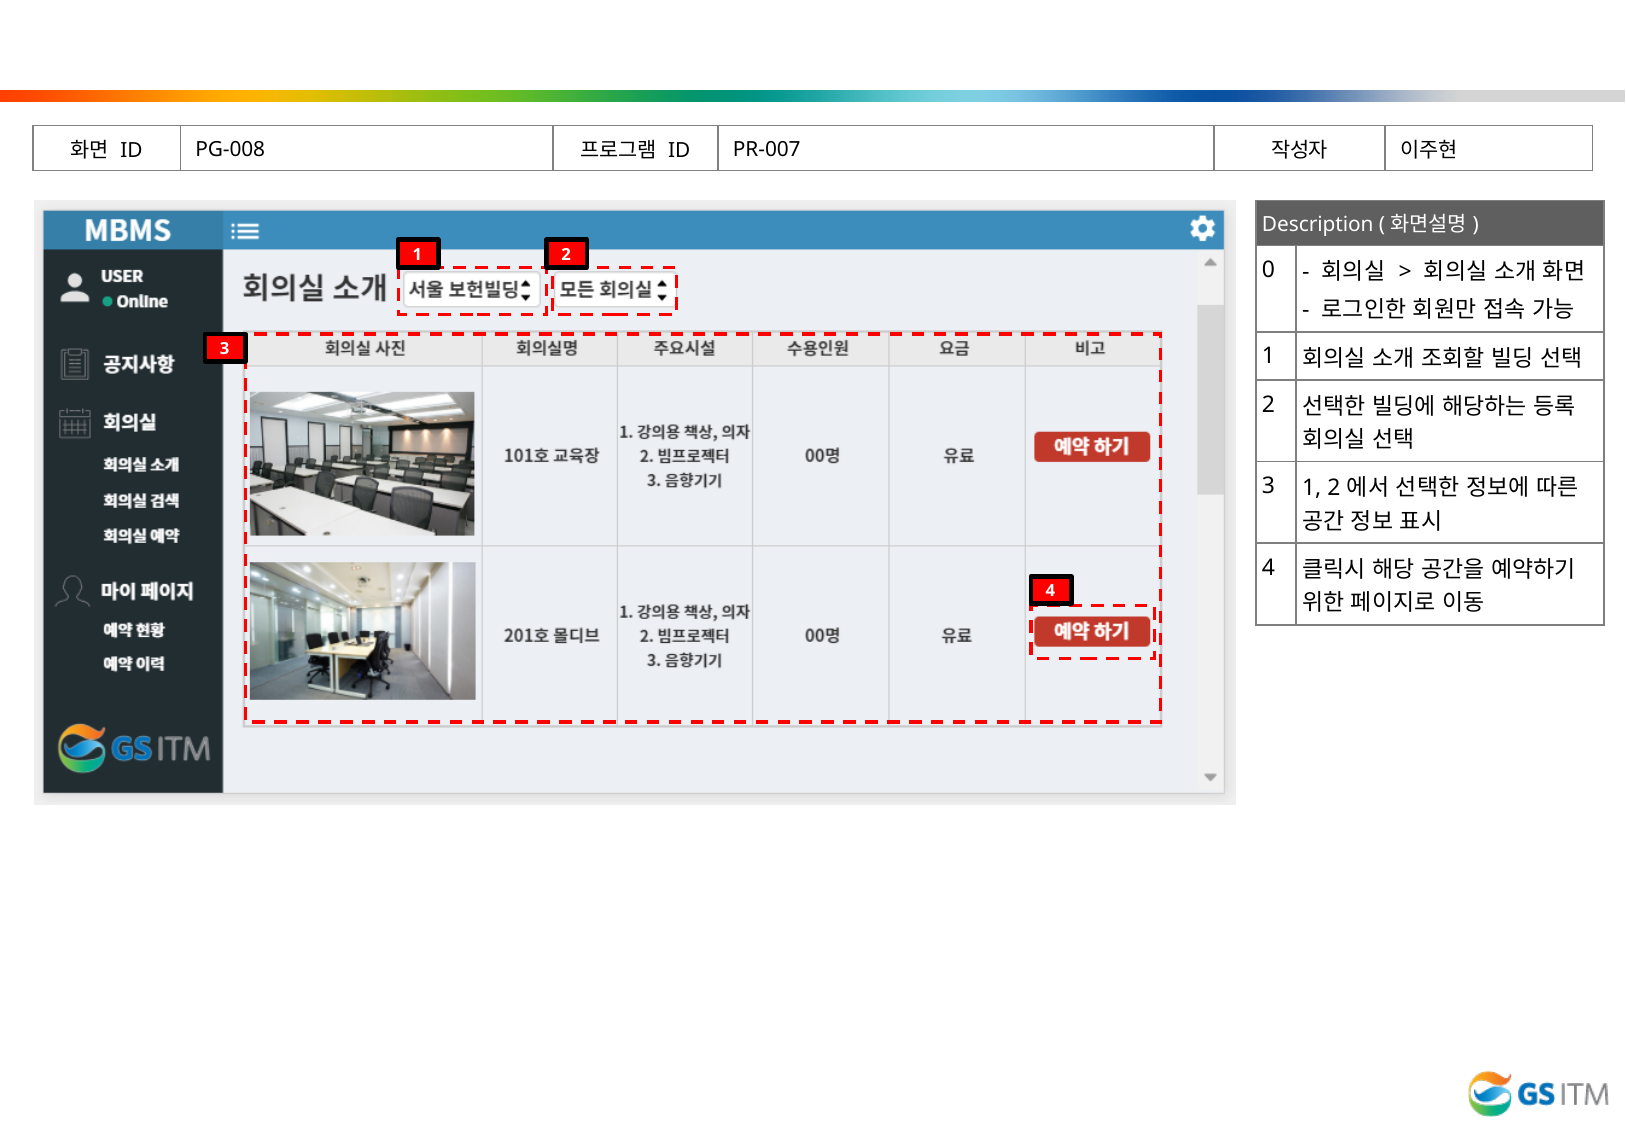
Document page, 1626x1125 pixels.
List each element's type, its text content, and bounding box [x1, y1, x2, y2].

table_cell 클릭시 해당 공간을 예약하기 위한 페이지로 이동 [1297, 544, 1603, 624]
table_cell 회의실 소개 조회할 빌딩 선택 [1297, 333, 1603, 379]
table_header 프로그램 ID [554, 126, 717, 170]
table_header 작성자 [1215, 126, 1384, 170]
table_cell 2 [1257, 381, 1295, 461]
table_cell 1 [1257, 333, 1295, 379]
table_header 화면 ID [34, 126, 180, 170]
table_cell 4 [1257, 544, 1295, 624]
table_header PG-008 [181, 126, 552, 170]
table_cell 1, 2에서 선택한 정보에 따른 공간 정보 표시 [1297, 462, 1603, 542]
table_cell 선택한 빌딩에 해당하는 등록 회의실 선택 [1297, 381, 1603, 461]
table_header 이주현 [1386, 126, 1592, 170]
picture [34, 200, 1236, 805]
table_cell 0 [1257, 246, 1295, 331]
table_cell 3 [1257, 462, 1295, 542]
table_header PR-007 [719, 126, 1213, 170]
table_cell - 회의실 > 회의실 소개 화면 - 로그인한 회원만 접속 가능 [1297, 246, 1603, 331]
picture [1467, 1070, 1610, 1118]
picture [0, 90, 1625, 102]
table_header Description (화면설명) [1257, 201, 1603, 245]
